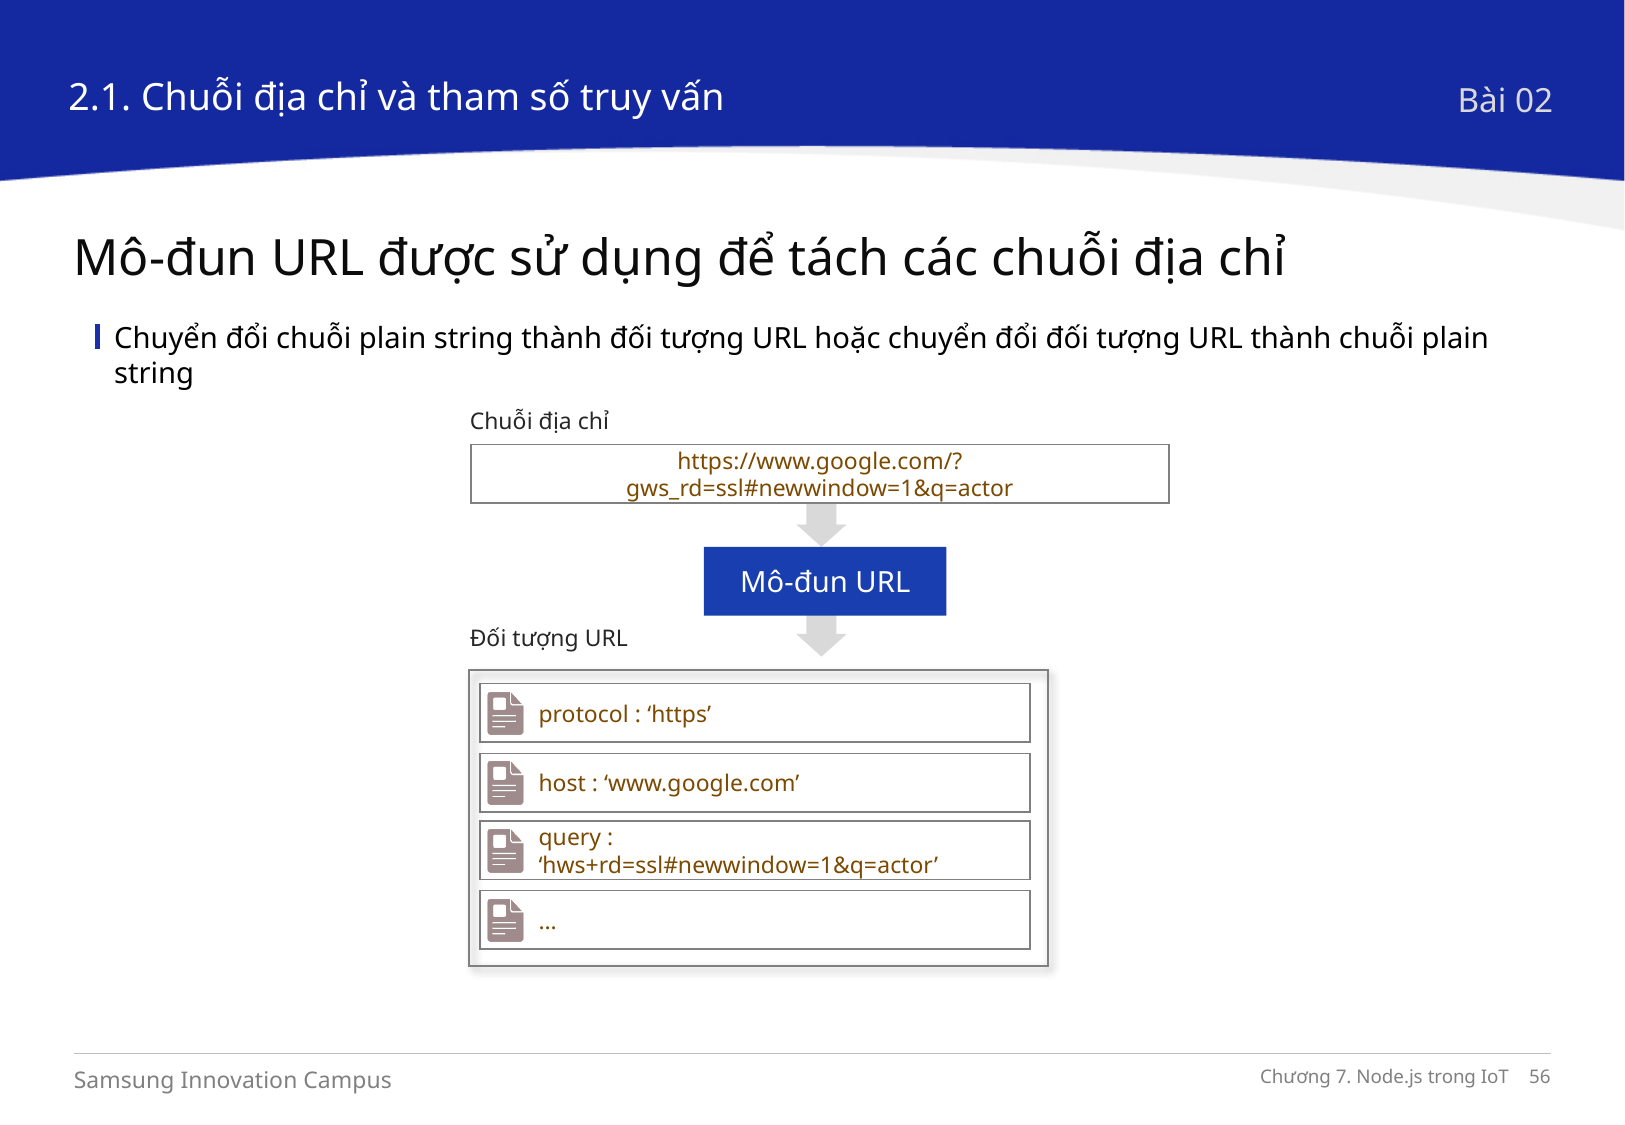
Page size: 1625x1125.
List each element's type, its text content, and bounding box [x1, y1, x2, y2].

picture [0, 0, 1625, 1125]
text_box Bài 02 [1422, 78, 1554, 119]
text_box 2.1. Chuỗi địa chỉ và tham số truy vấn [67, 72, 1025, 119]
text_box Mô-đun URL được sử dụng để tách các chuỗi địa chỉ [73, 224, 1552, 287]
text_box Chuyển đổi chuỗi plain string thành đối tượng URL hoặc chuyển đổi đối tượng URL thành chuỗi plain string [94, 318, 1510, 390]
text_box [455, 387, 1170, 967]
